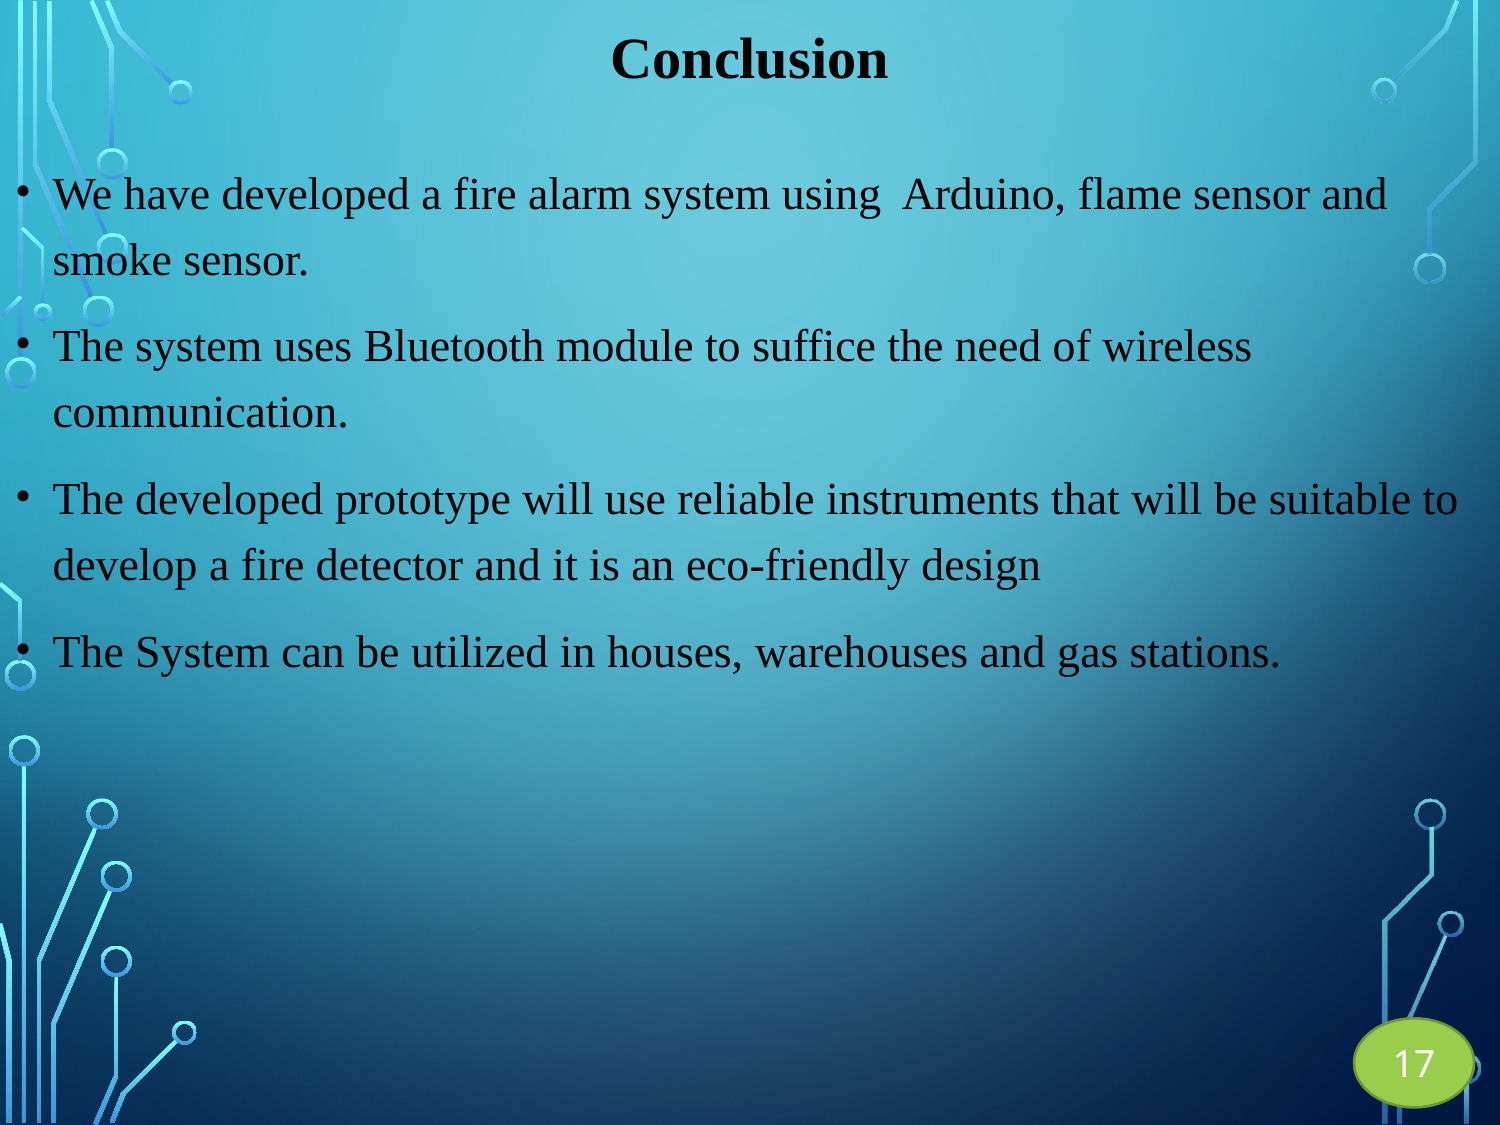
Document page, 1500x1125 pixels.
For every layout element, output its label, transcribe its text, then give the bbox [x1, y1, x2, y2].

text_box 17 [1354, 1018, 1475, 1108]
title Conclusion [0, 0, 1500, 145]
list We have developed a fire alarm system using Arduino, flame sensor and smoke sensor. The system uses Bluetooth module to suffice the need of wireless communication. The developed prototype will use reliable instruments that will be suitable to develop a fire detector and it is an eco-friendly design The System can be utilized in houses, warehouses and gas stations. [0, 145, 1500, 1125]
